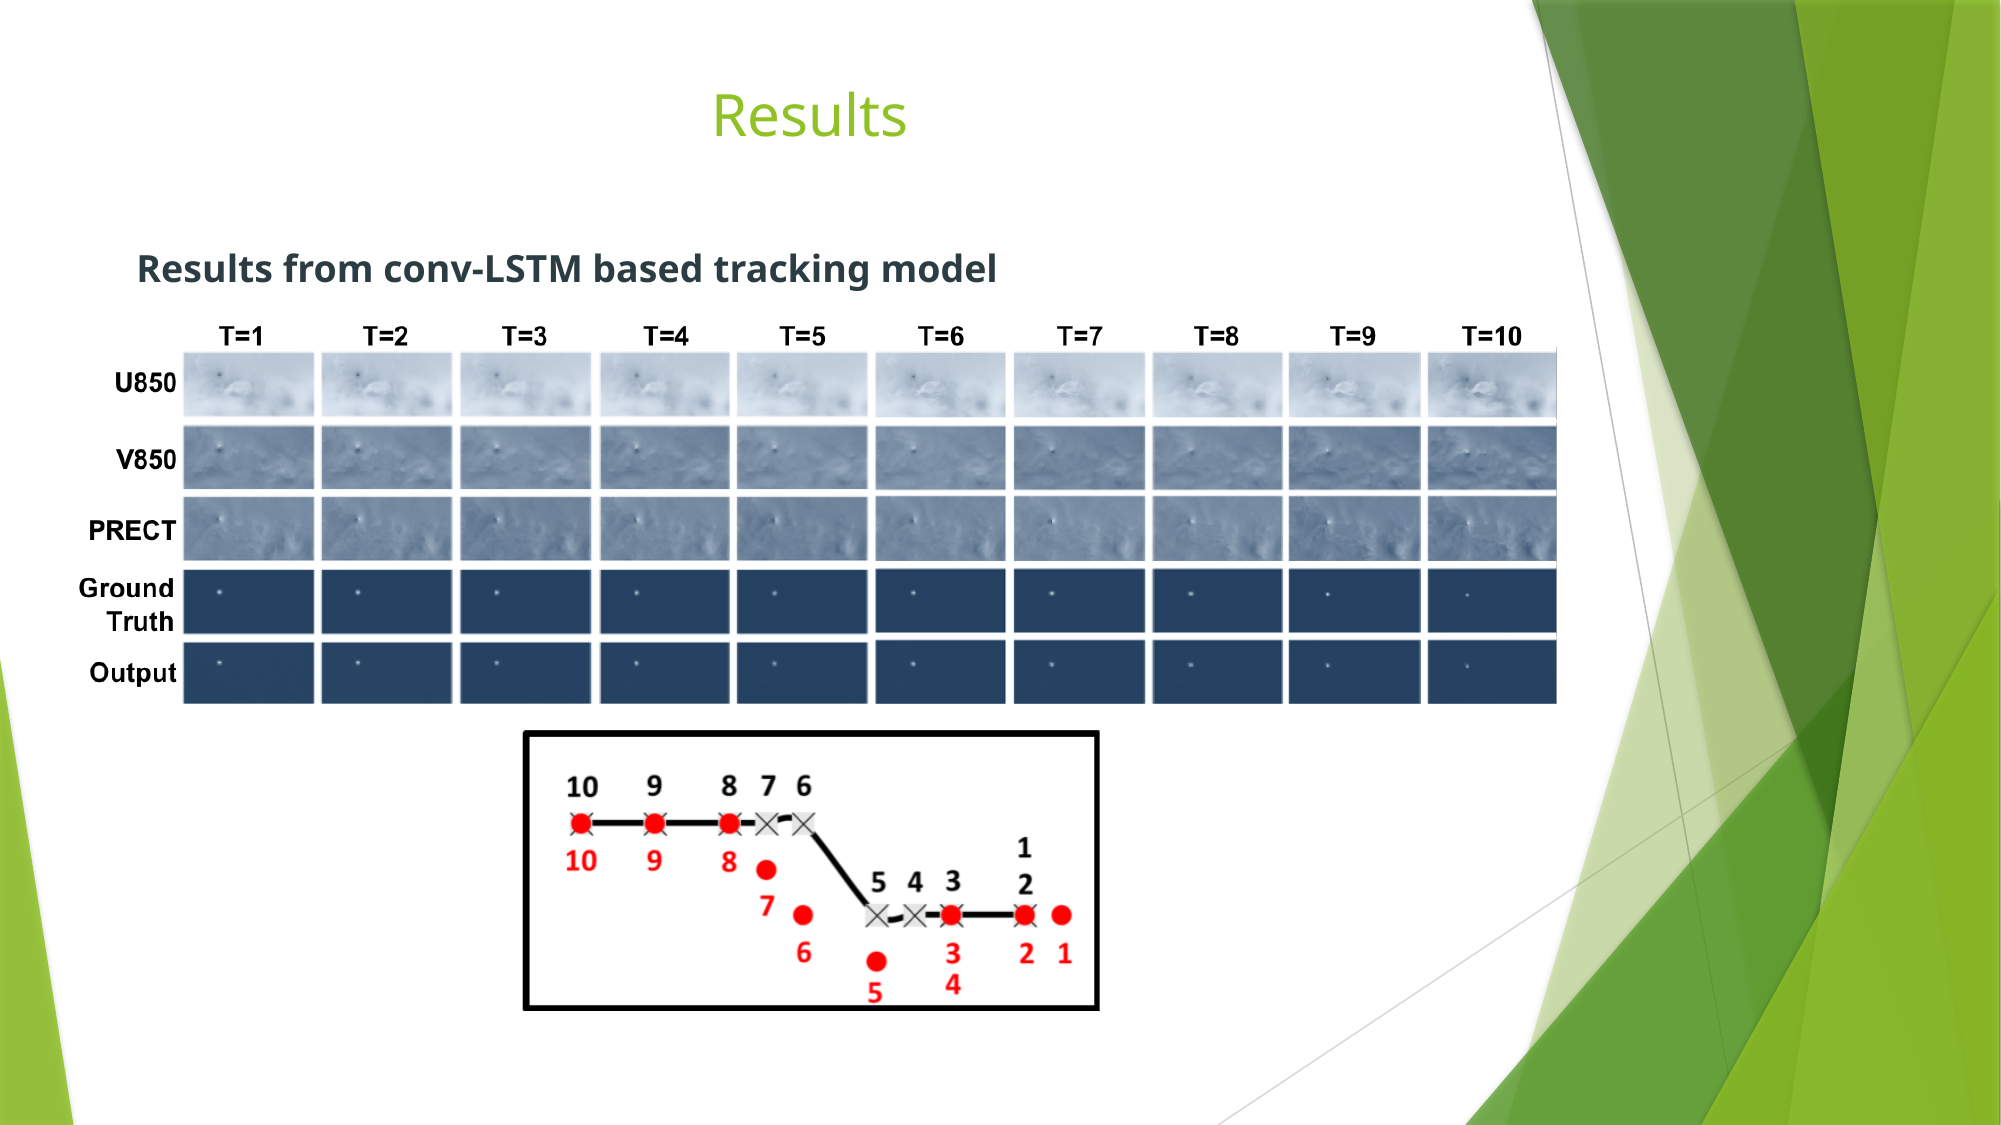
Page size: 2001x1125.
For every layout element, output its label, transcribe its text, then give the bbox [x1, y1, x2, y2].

text_box Results from conv-LSTM based tracking model [121, 237, 1014, 297]
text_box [43, 309, 1559, 1011]
title Results [57, 70, 1564, 189]
